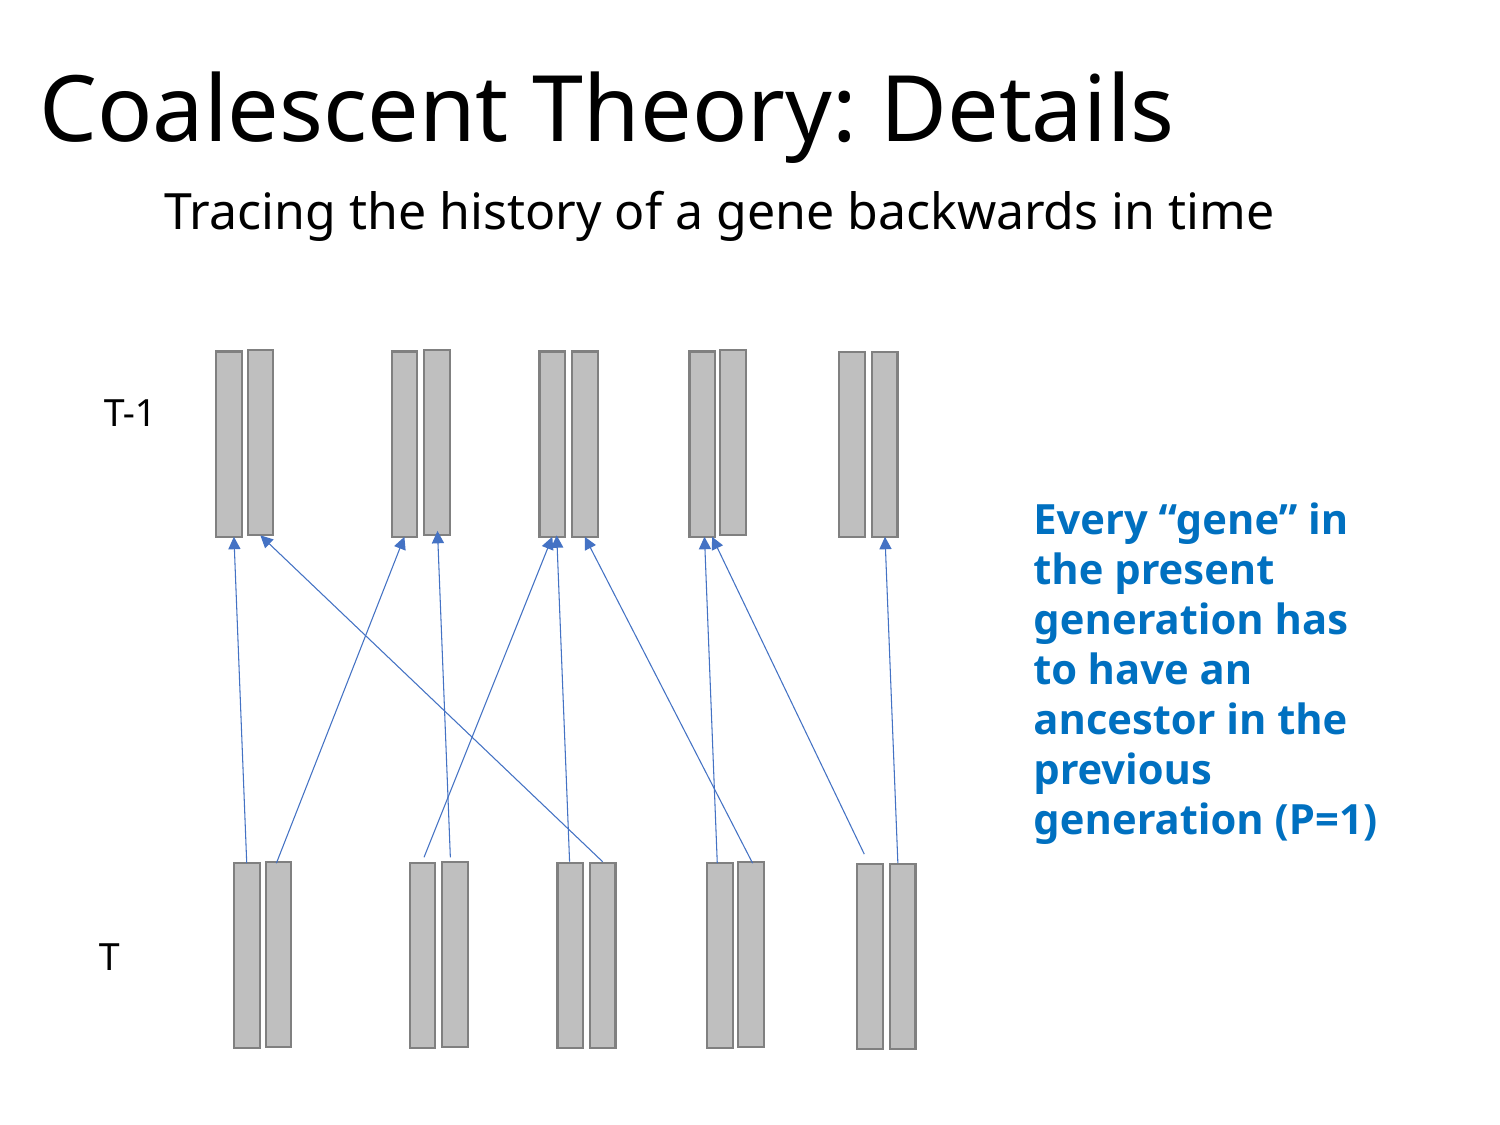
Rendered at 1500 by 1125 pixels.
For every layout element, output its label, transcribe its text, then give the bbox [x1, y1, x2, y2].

text_box Every “gene” in the present generation has to have an ancestor in the previous generation (P=1) [1018, 485, 1414, 851]
text_box [889, 863, 917, 1050]
text_box [538, 350, 566, 535]
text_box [233, 536, 247, 864]
text_box [706, 864, 734, 1049]
text_box [215, 350, 243, 538]
text_box [409, 862, 436, 1049]
text_box [391, 350, 418, 535]
text_box [719, 349, 747, 536]
text_box [838, 351, 866, 538]
text_box [737, 861, 765, 1048]
text_box [423, 349, 451, 535]
text_box T [84, 925, 135, 986]
text_box [871, 351, 899, 538]
text_box T-1 [89, 382, 172, 442]
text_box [584, 536, 753, 864]
text_box [856, 863, 884, 1050]
text_box [247, 349, 274, 536]
title Coalescent Theory: Details [24, 23, 1318, 202]
text_box [556, 862, 584, 1049]
text_box [265, 862, 292, 1048]
text_box [233, 862, 261, 1049]
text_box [712, 536, 865, 855]
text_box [437, 530, 451, 535]
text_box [885, 536, 898, 864]
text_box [260, 535, 603, 862]
text_box [571, 350, 599, 535]
text_box Tracing the history of a gene backwards in time [150, 171, 1291, 247]
text_box [589, 864, 617, 1049]
text_box [688, 350, 716, 536]
text_box [441, 862, 469, 1048]
